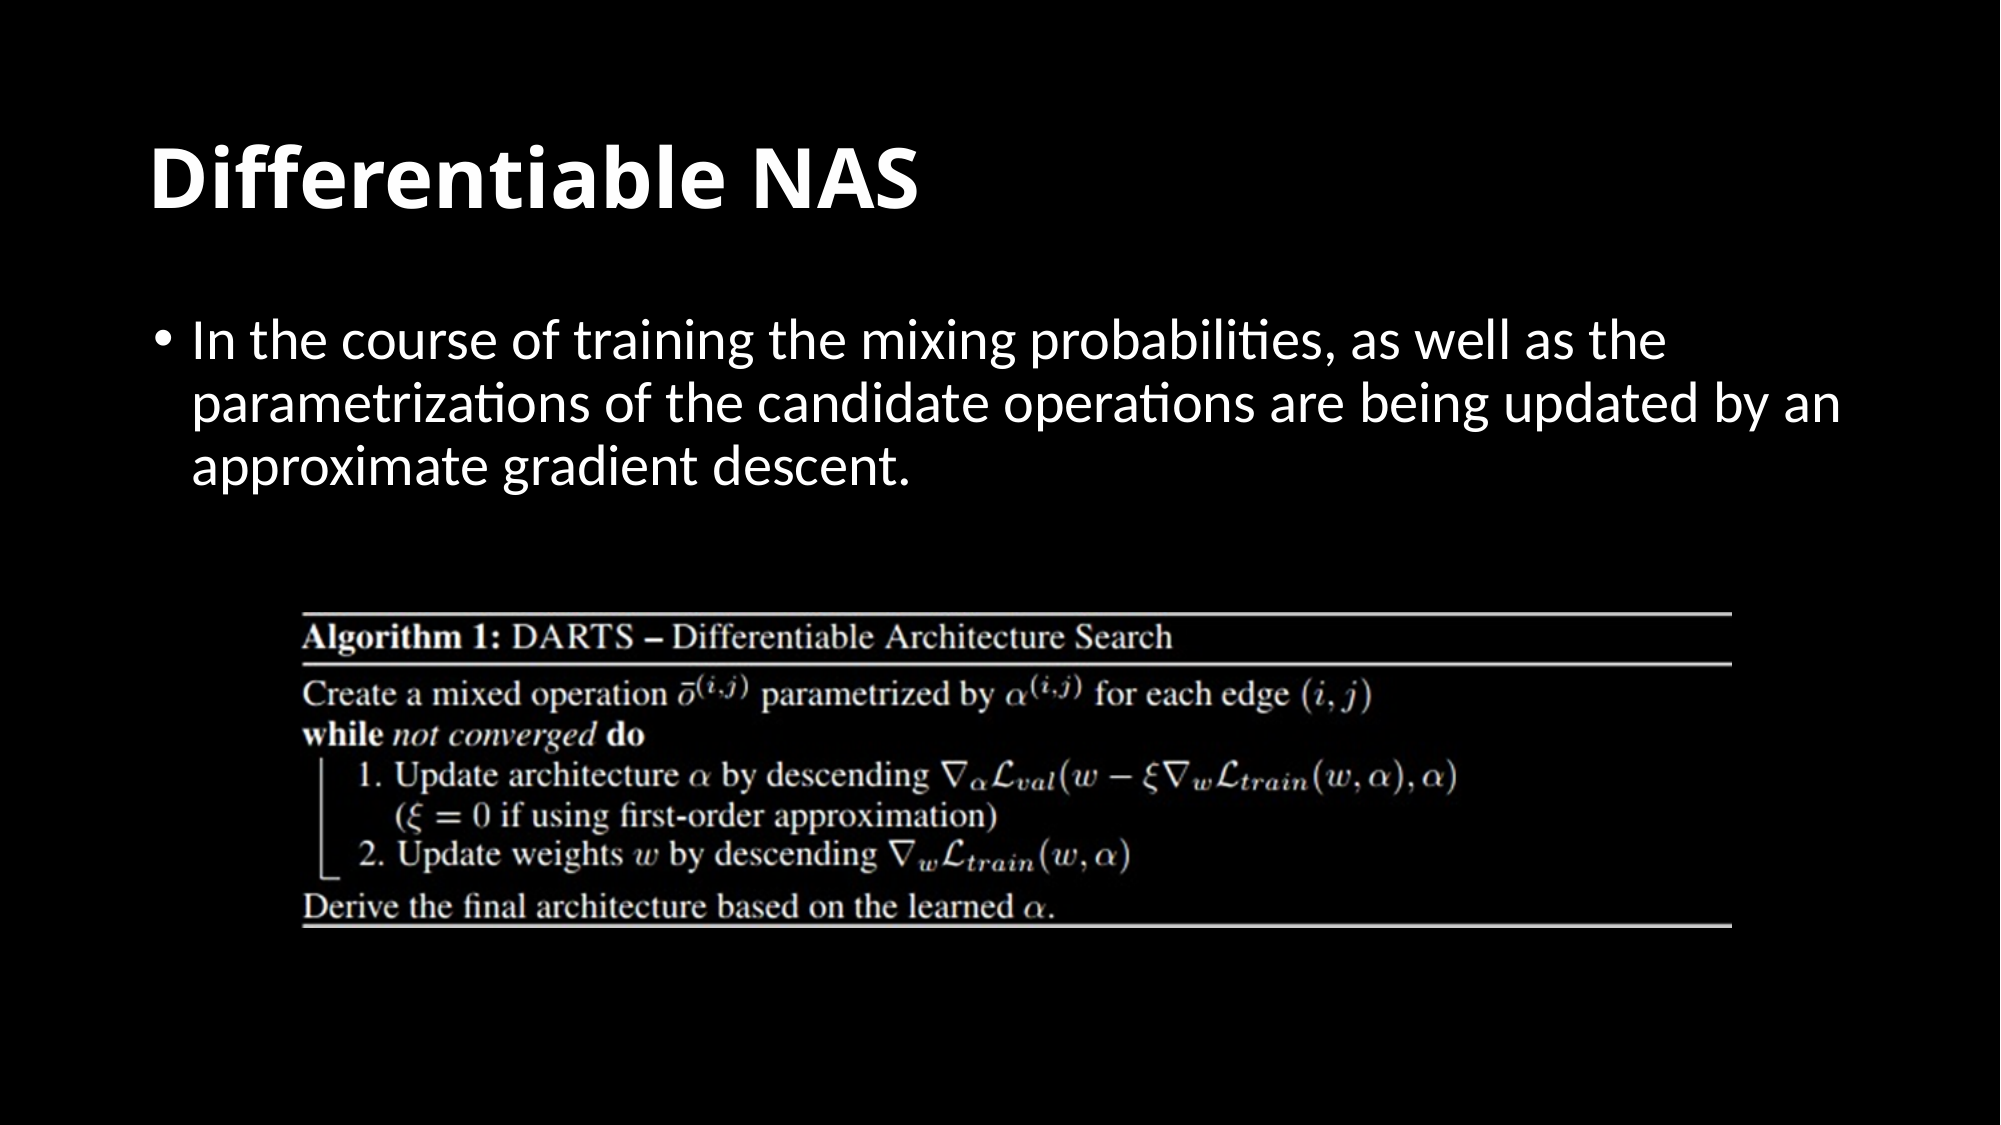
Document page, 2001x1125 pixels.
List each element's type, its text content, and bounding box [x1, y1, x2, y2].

title Differentiable NAS [132, 73, 1868, 233]
text_box In the course of training the mixing probabilities, as well as the parametrizations of the candidate operations are being updated by an approximate gradient descent. [151, 299, 1848, 498]
picture [299, 612, 1732, 928]
